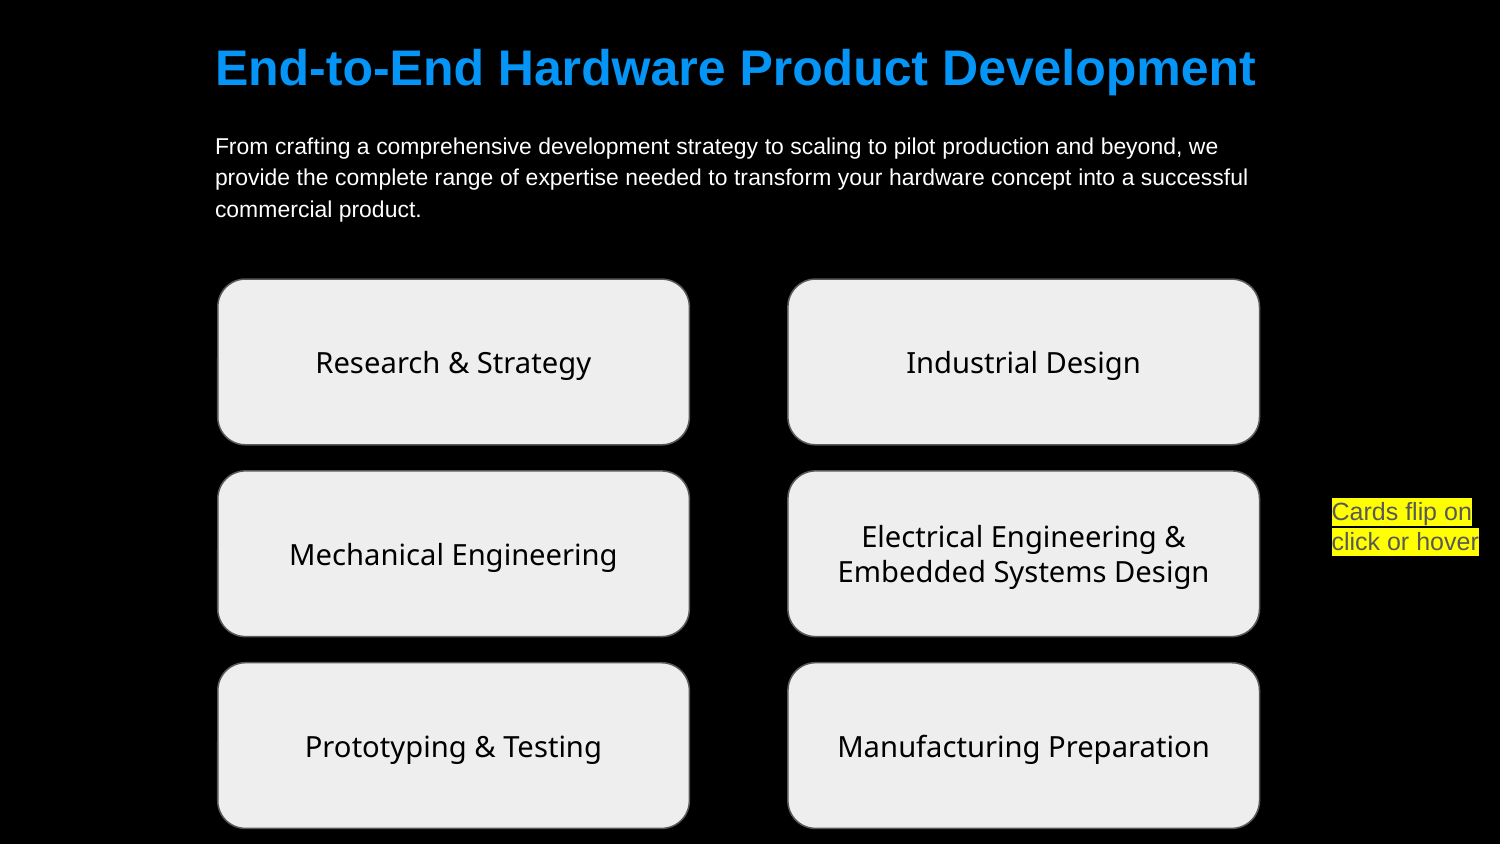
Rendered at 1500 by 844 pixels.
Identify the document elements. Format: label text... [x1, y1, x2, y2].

text_box Research & Strategy [217, 279, 690, 445]
text_box Mechanical Engineering [217, 470, 690, 637]
text_box Manufacturing Preparation [787, 662, 1260, 829]
text_box Cards flip on click or hover [1316, 480, 1500, 576]
text_box Electrical Engineering & Embedded Systems Design [787, 470, 1260, 637]
text_box End-to-End Hardware Product Development [199, 20, 1300, 112]
text_box From crafting a comprehensive development strategy to scaling to pilot production and beyond, we provide the complete range of expertise needed to transform your hardware concept into a successful commercial product. [199, 112, 1300, 237]
text_box Industrial Design [787, 279, 1260, 445]
text_box Prototyping & Testing [217, 662, 690, 829]
